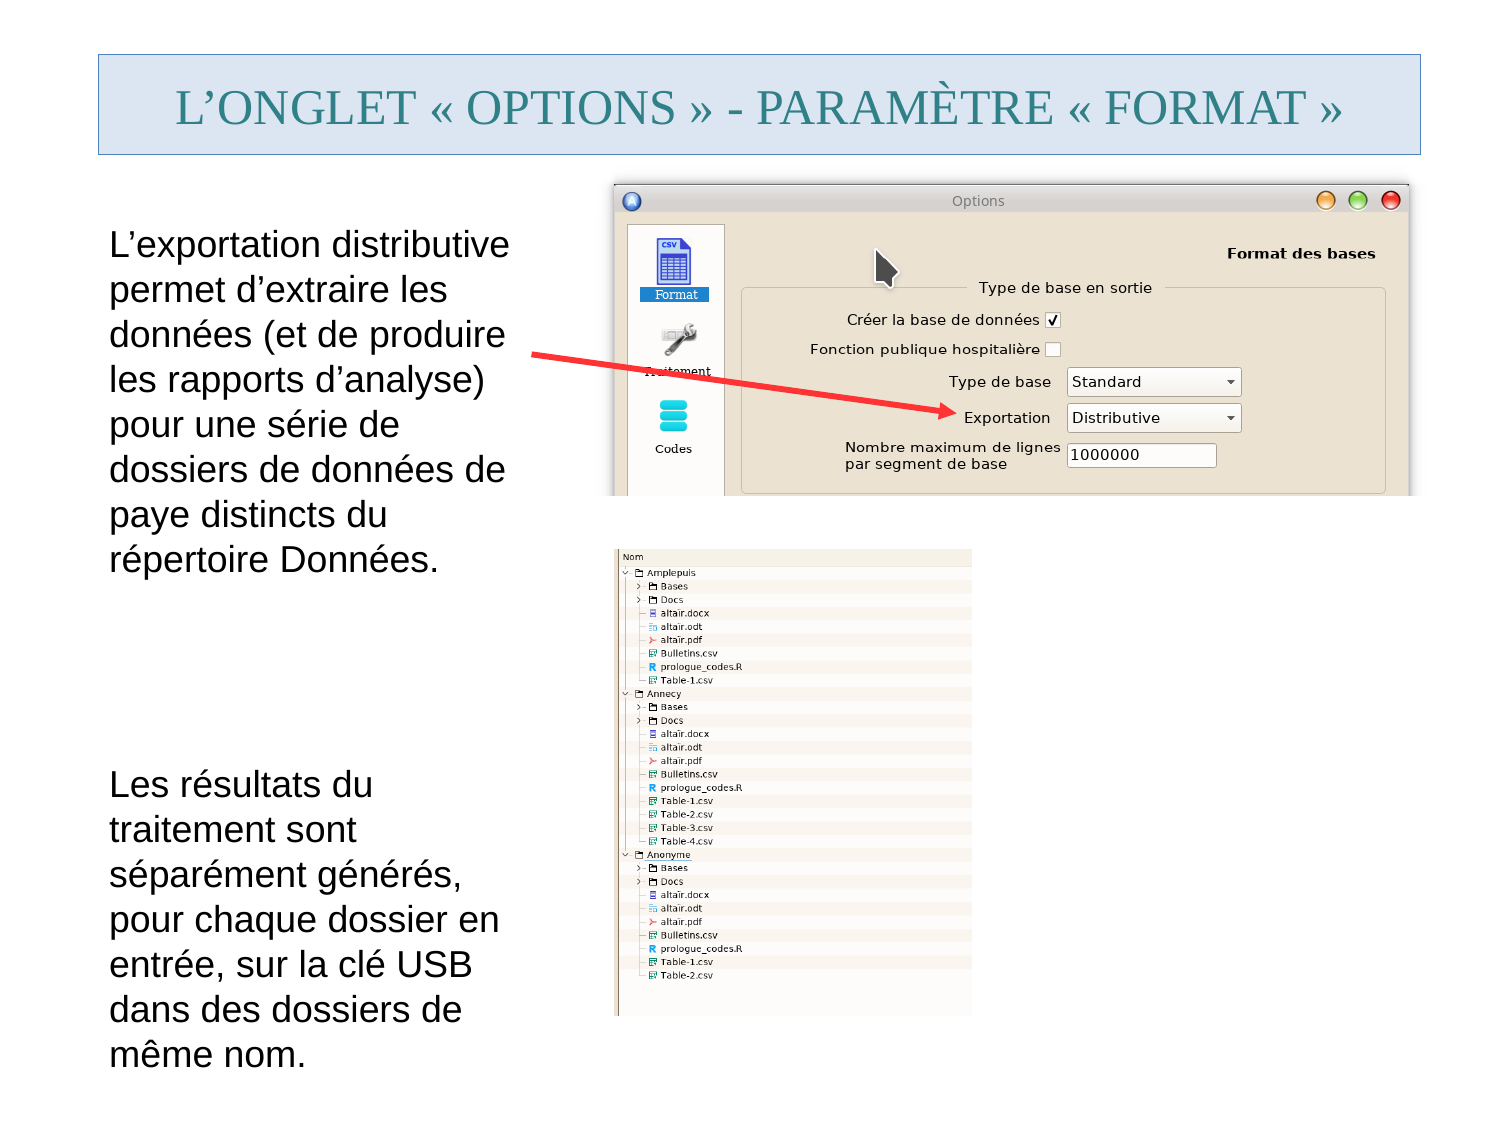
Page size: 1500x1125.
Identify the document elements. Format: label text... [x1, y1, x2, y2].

text_box L’exportation distributive permet d’extraire les données (et de produire les rapports d’analyse) pour une série de dossiers de données de paye distincts du répertoire Données. Les résultats du traitement sont séparément générés, pour chaque dossier en entrée, sur la clé USB dans des dossiers de même nom. [94, 212, 543, 1025]
picture [594, 164, 1429, 496]
picture [613, 549, 972, 1016]
text_box L’ONGLET « options » - paramètre « format » [98, 54, 1421, 155]
